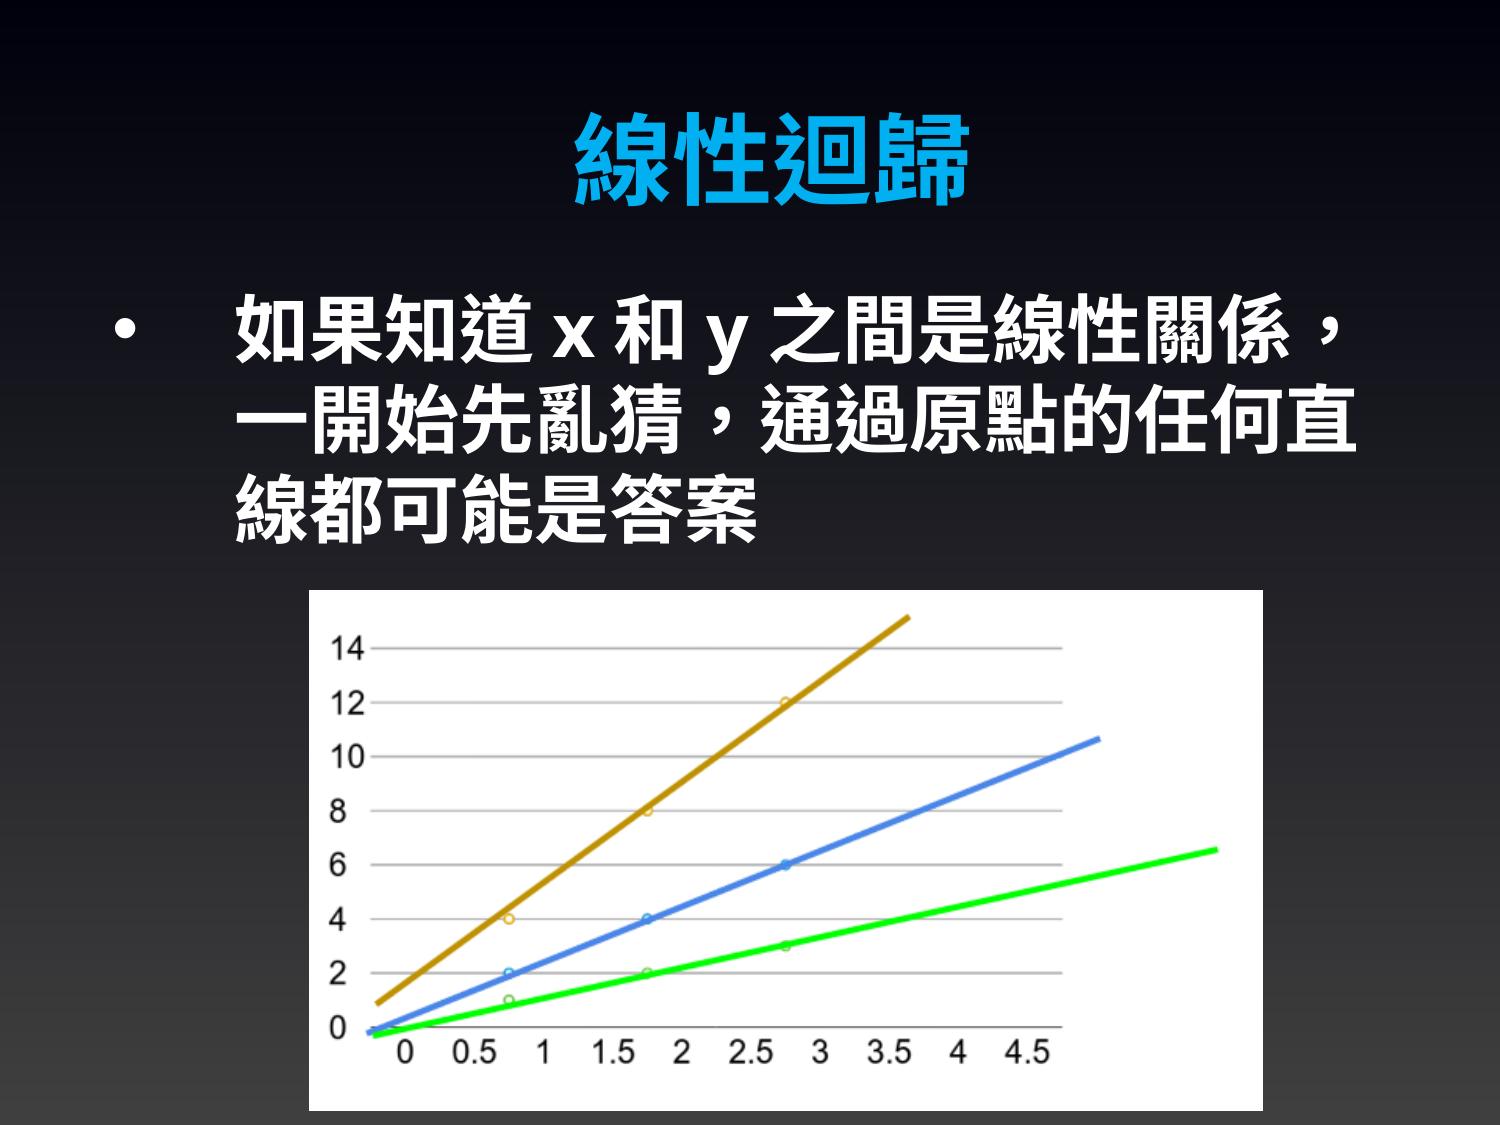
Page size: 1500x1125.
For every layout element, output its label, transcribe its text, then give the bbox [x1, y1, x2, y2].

text_box 線性迴歸 [172, 70, 1373, 233]
picture [308, 589, 1263, 1111]
text_box 如果知道x和y之間是線性關係，一開始先亂猜，通過原點的任何直線都可能是答案 [97, 274, 1448, 560]
